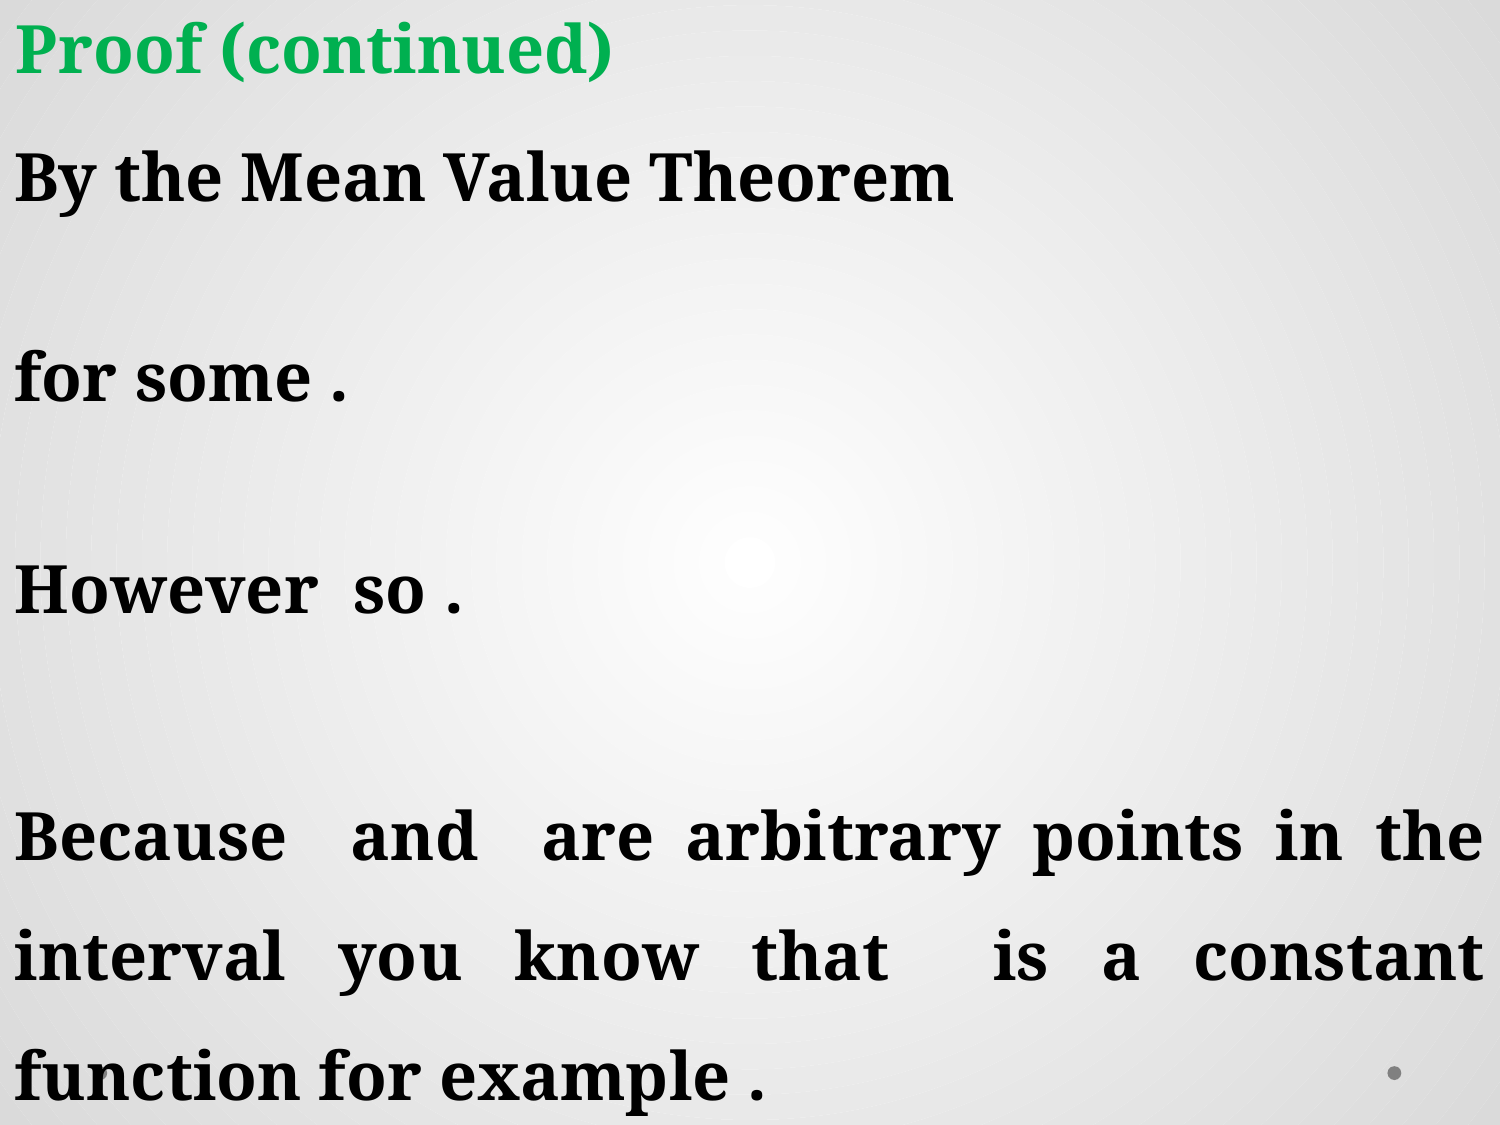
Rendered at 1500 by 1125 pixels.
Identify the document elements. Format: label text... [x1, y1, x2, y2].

text_box Proof (continued) [1, 0, 1500, 95]
